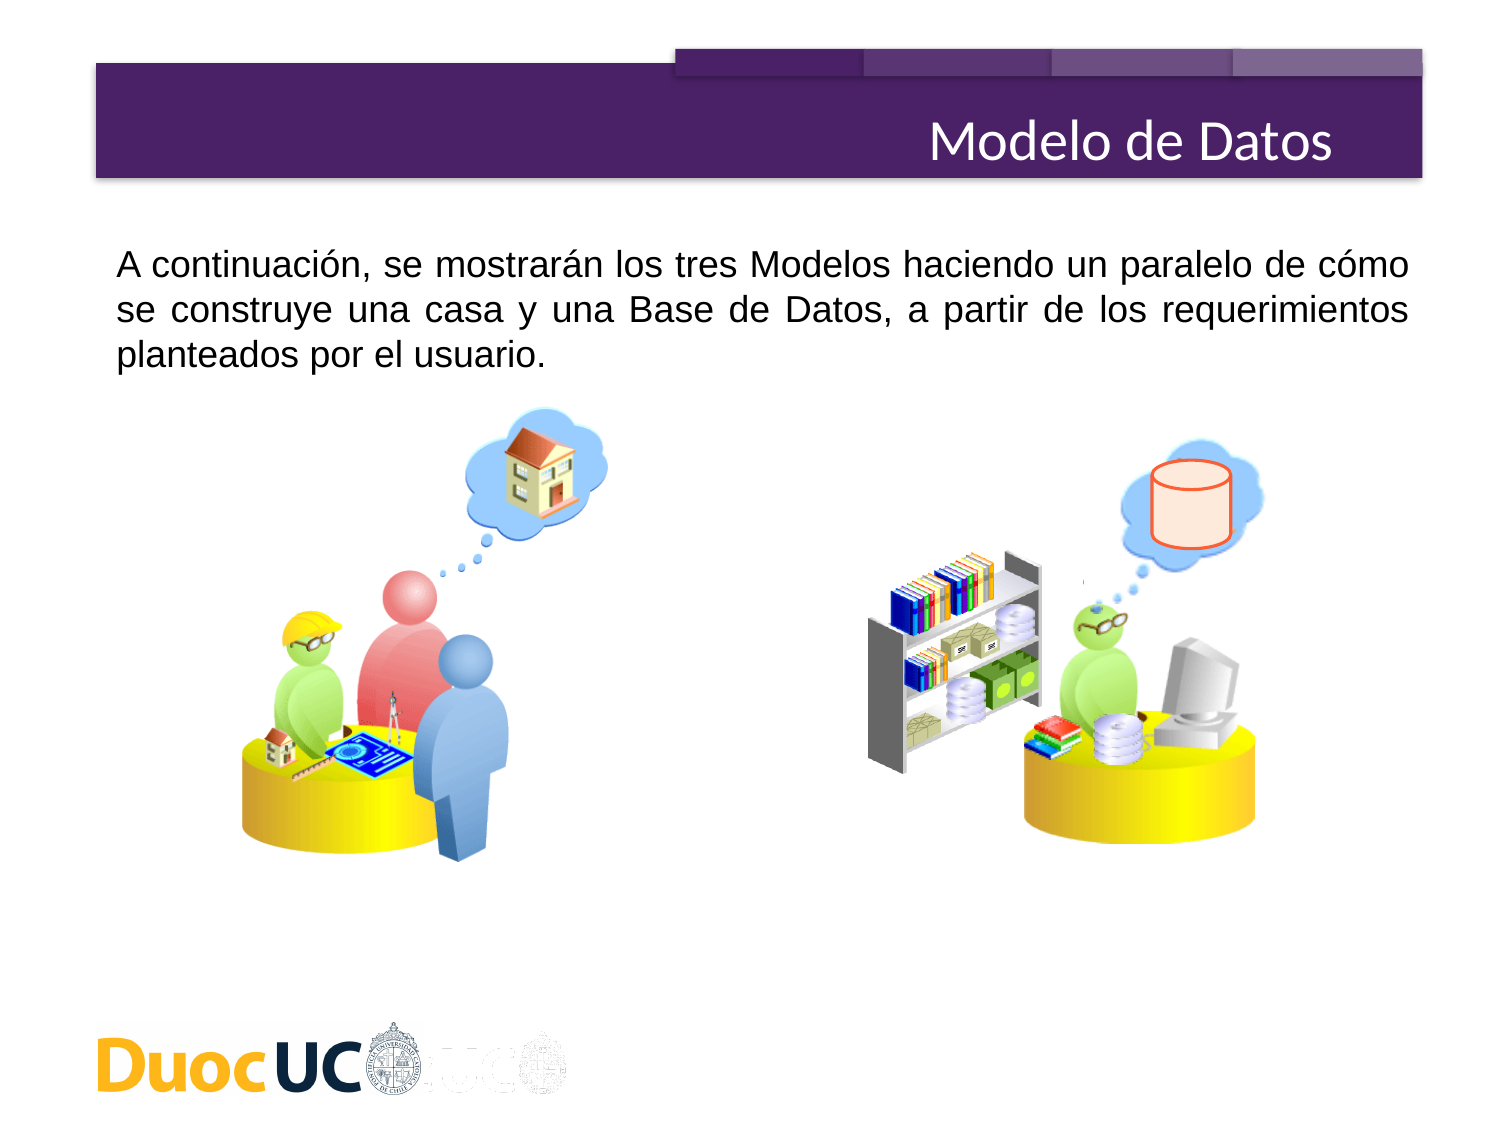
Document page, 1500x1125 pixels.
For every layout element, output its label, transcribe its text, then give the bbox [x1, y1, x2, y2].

text_box A continuación, se mostrarán los tres Modelos haciendo un paralelo de cómo se construye una casa y una Base de Datos, a partir de los requerimientos planteados por el usuario. [101, 232, 1425, 428]
picture [96, 1021, 566, 1095]
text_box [867, 549, 1255, 845]
picture [241, 406, 609, 862]
picture [1084, 423, 1272, 605]
text_box Modelo de Datos [733, 95, 1349, 180]
